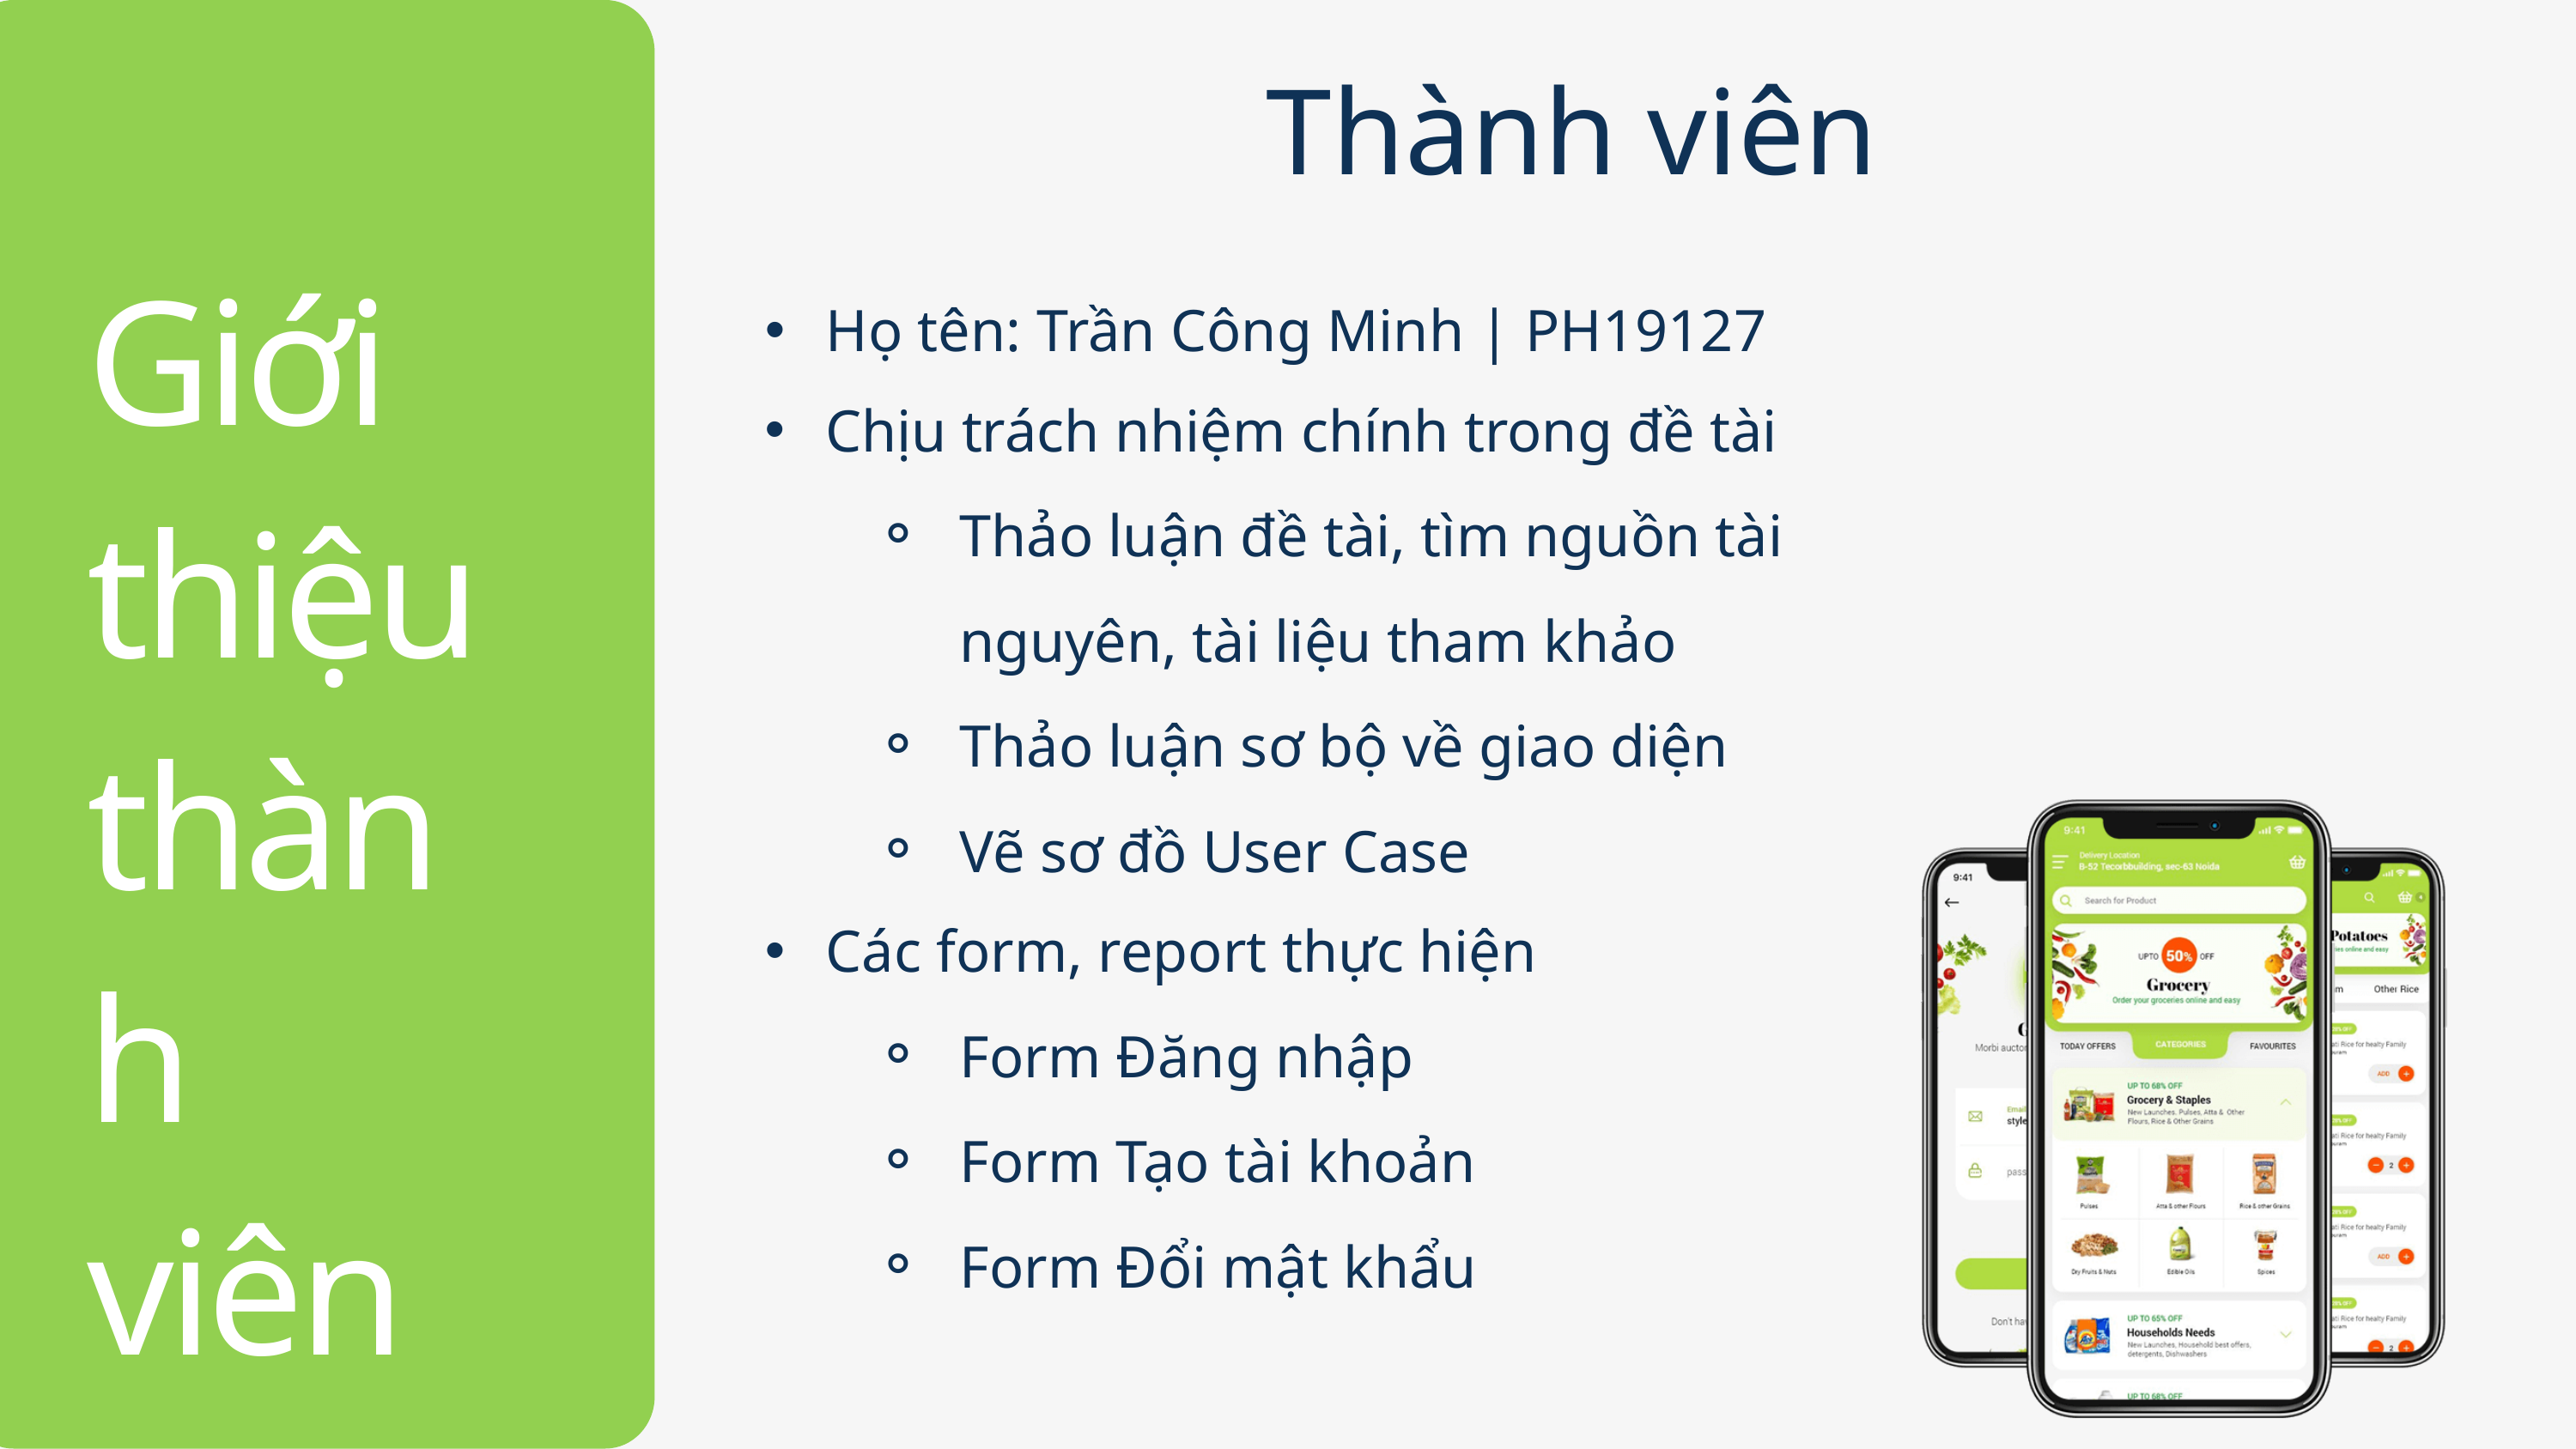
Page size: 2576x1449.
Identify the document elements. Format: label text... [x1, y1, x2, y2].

picture [1921, 798, 2447, 1418]
text_box Họ tên: Trần Công Minh | PH19127 Chịu trách nhiệm chính trong đề tài Thảo luận đề tài, tìm nguồn tài nguyên, tài liệu tham khảo Thảo luận sơ bộ về giao diện Vẽ sơ đồ User Case Các form, report thực hiện Form Đăng nhập Form Tạo tài khoản Form Đổi mật khẩu [704, 263, 1872, 1300]
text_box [0, 0, 655, 1449]
text_box Thành viên [1266, 0, 2018, 199]
